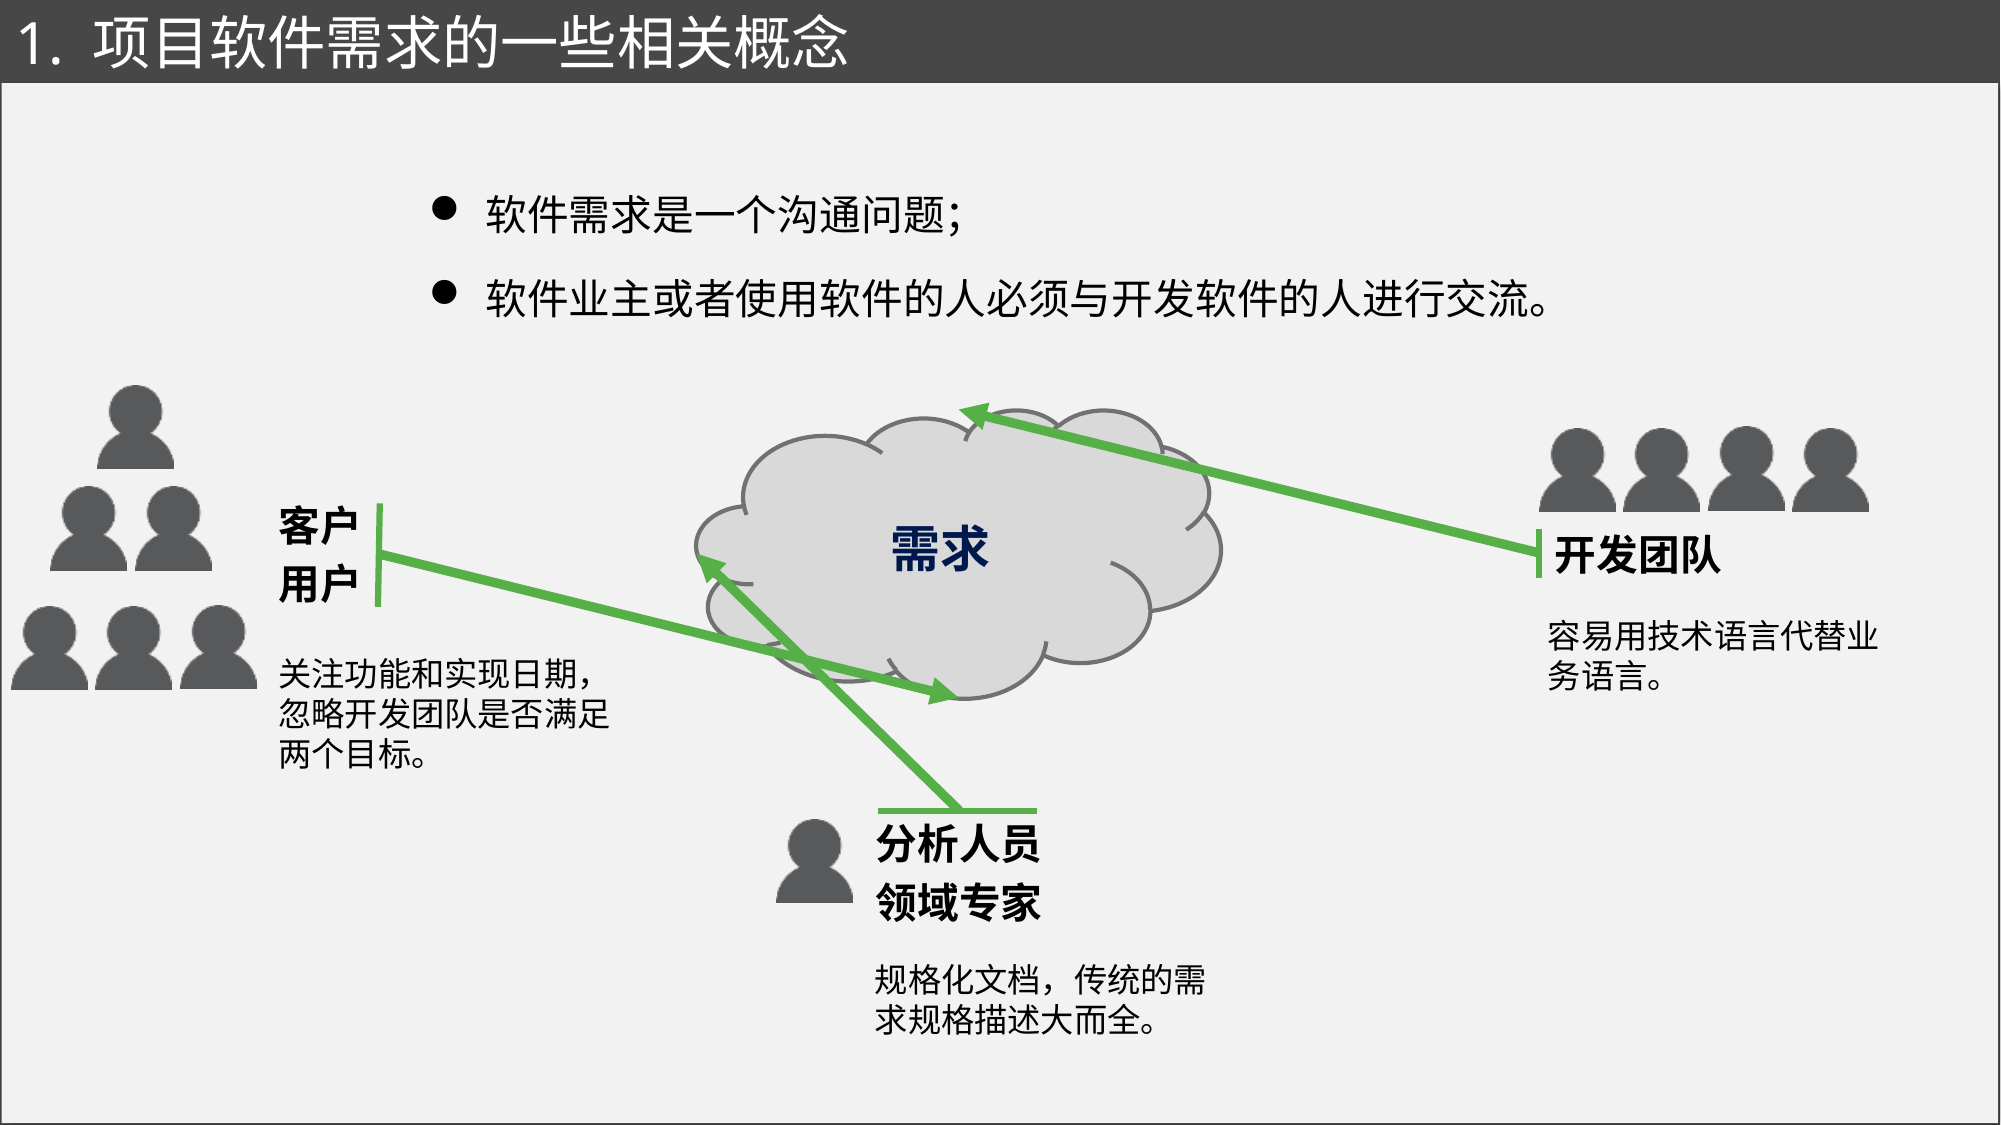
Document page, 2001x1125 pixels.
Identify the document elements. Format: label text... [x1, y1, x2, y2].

picture [10, 606, 88, 691]
picture [95, 606, 172, 691]
picture [775, 819, 853, 904]
text_box 需求 [693, 416, 1224, 701]
text_box 客户 用户 [264, 491, 378, 616]
picture [134, 486, 212, 571]
text_box 软件需求是一个沟通问题； 软件业主或者使用软件的人必须与开发软件的人进行交流。 [414, 156, 1624, 330]
picture [1792, 428, 1870, 512]
text_box 需求 [993, 408, 1198, 463]
picture [1708, 426, 1785, 511]
text_box 关注功能和实现日期，忽略开发团队是否满足两个目标。 [263, 645, 647, 781]
text_box 分析人员 领域专家 [860, 810, 1058, 934]
picture [1539, 428, 1616, 512]
text_box 容易用技术语言代替业务语言。 [1533, 607, 1916, 703]
picture [50, 486, 127, 571]
text_box 开发团队 [1540, 520, 1737, 586]
picture [1623, 428, 1701, 512]
picture [179, 605, 257, 689]
text_box 规格化文档，传统的需求规格描述大而全。 [860, 952, 1243, 1047]
title 1. 项目软件需求的一些相关概念 [0, 1, 2000, 81]
picture [96, 385, 174, 469]
